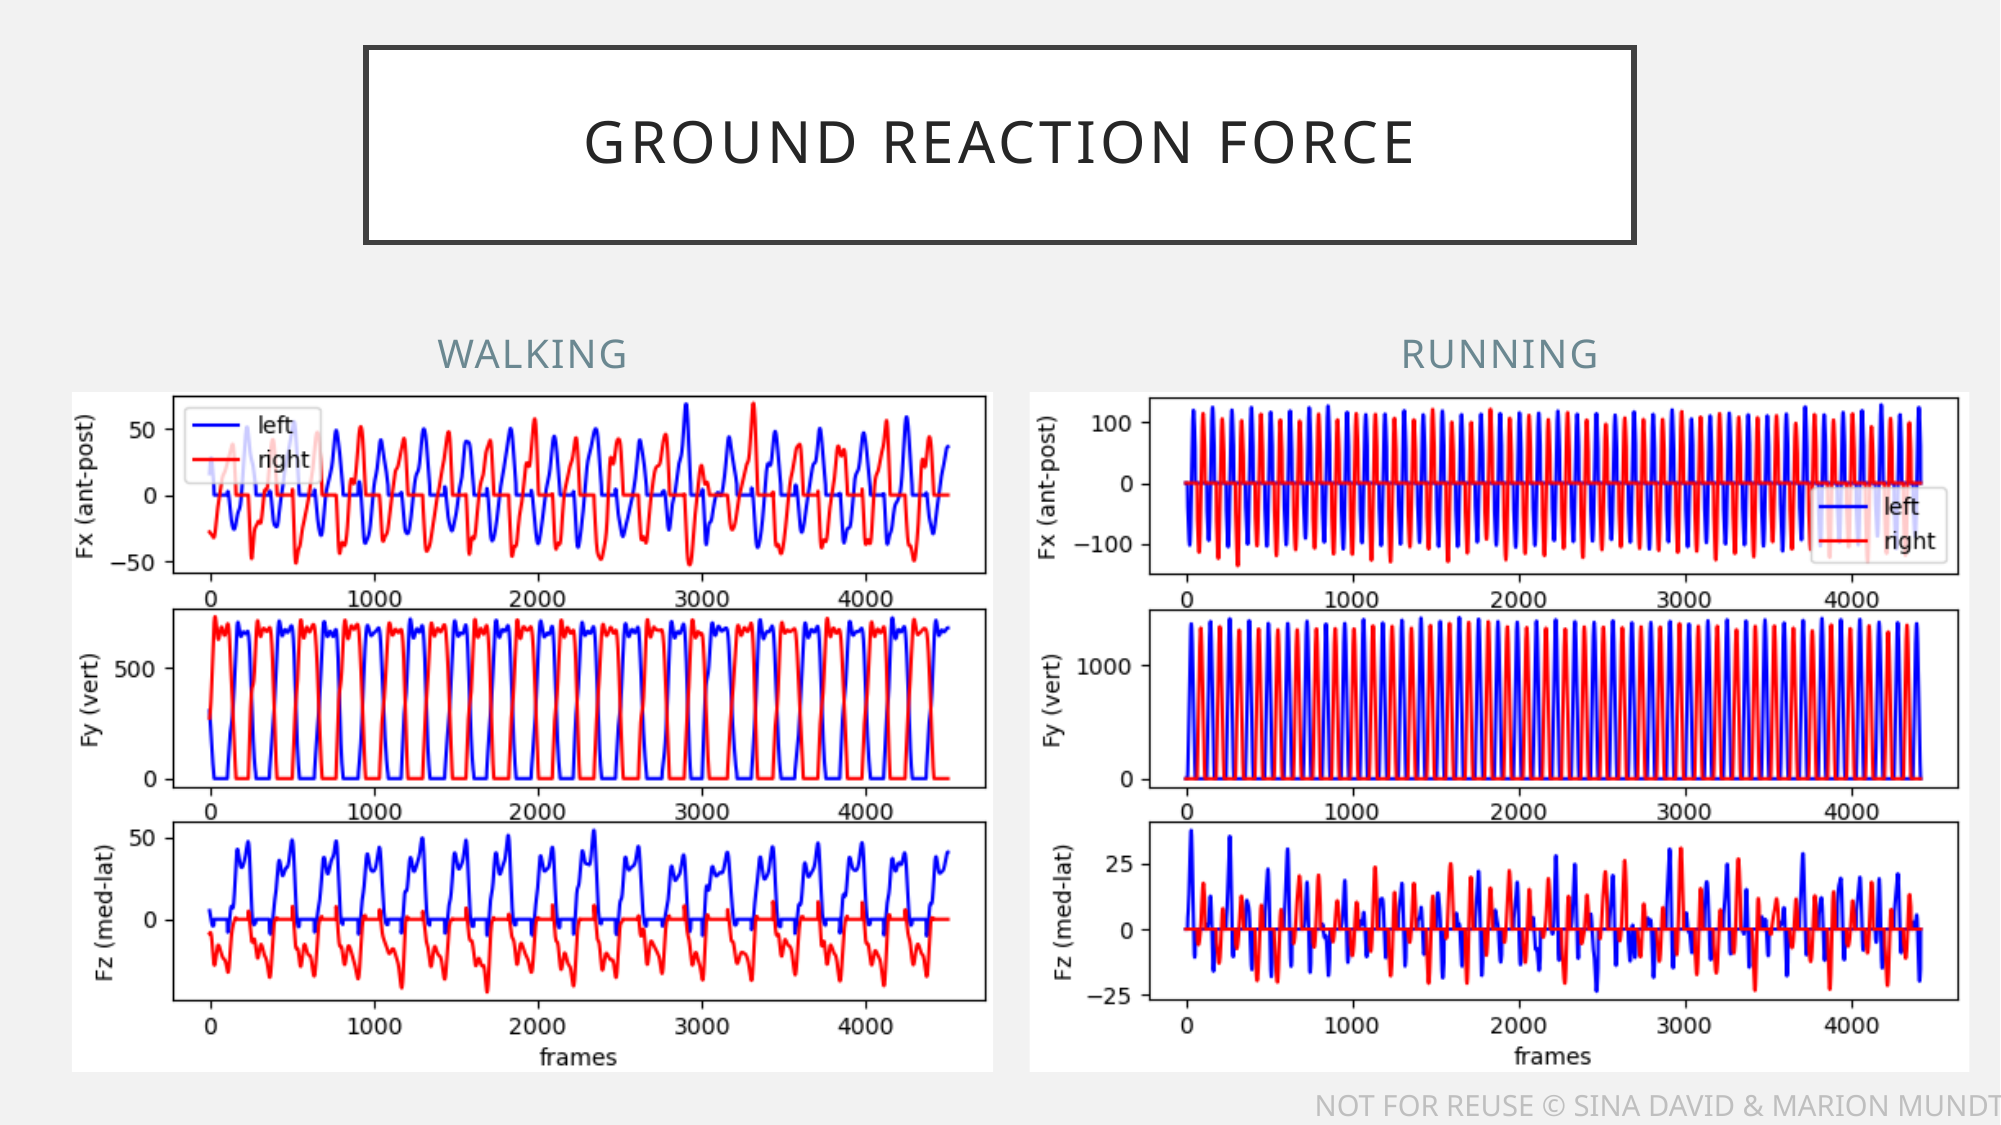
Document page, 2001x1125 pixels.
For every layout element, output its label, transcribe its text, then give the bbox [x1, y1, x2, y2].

picture [71, 392, 994, 1072]
list Running [1149, 268, 1850, 385]
list Walking [182, 268, 883, 385]
picture [1029, 392, 1970, 1072]
title Ground reaction force [363, 45, 1637, 245]
